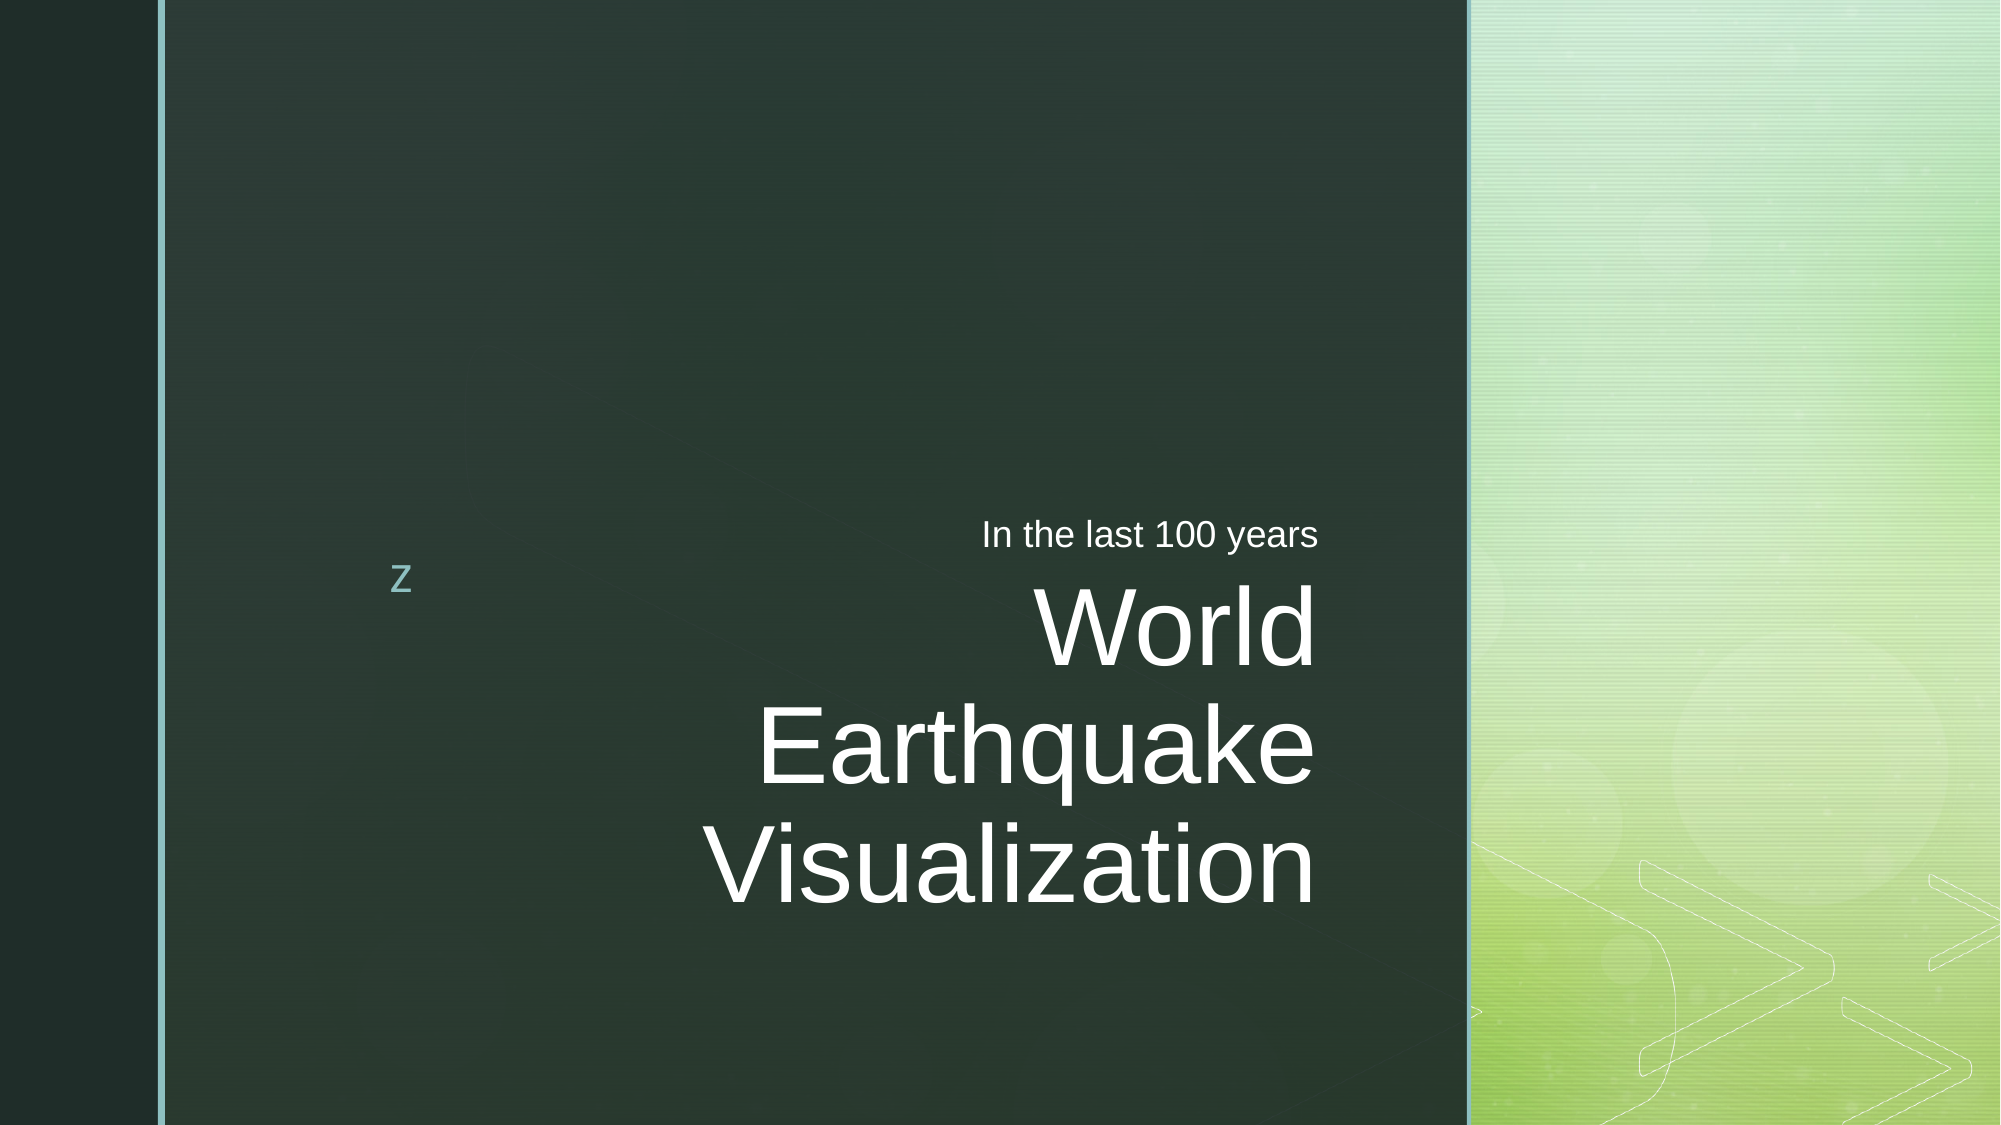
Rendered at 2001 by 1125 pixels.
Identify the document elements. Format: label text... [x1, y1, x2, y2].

picture [1472, 0, 2001, 1125]
subtitle In the last 100 years [454, 372, 1334, 563]
title World Earthquake Visualization [428, 562, 1334, 935]
